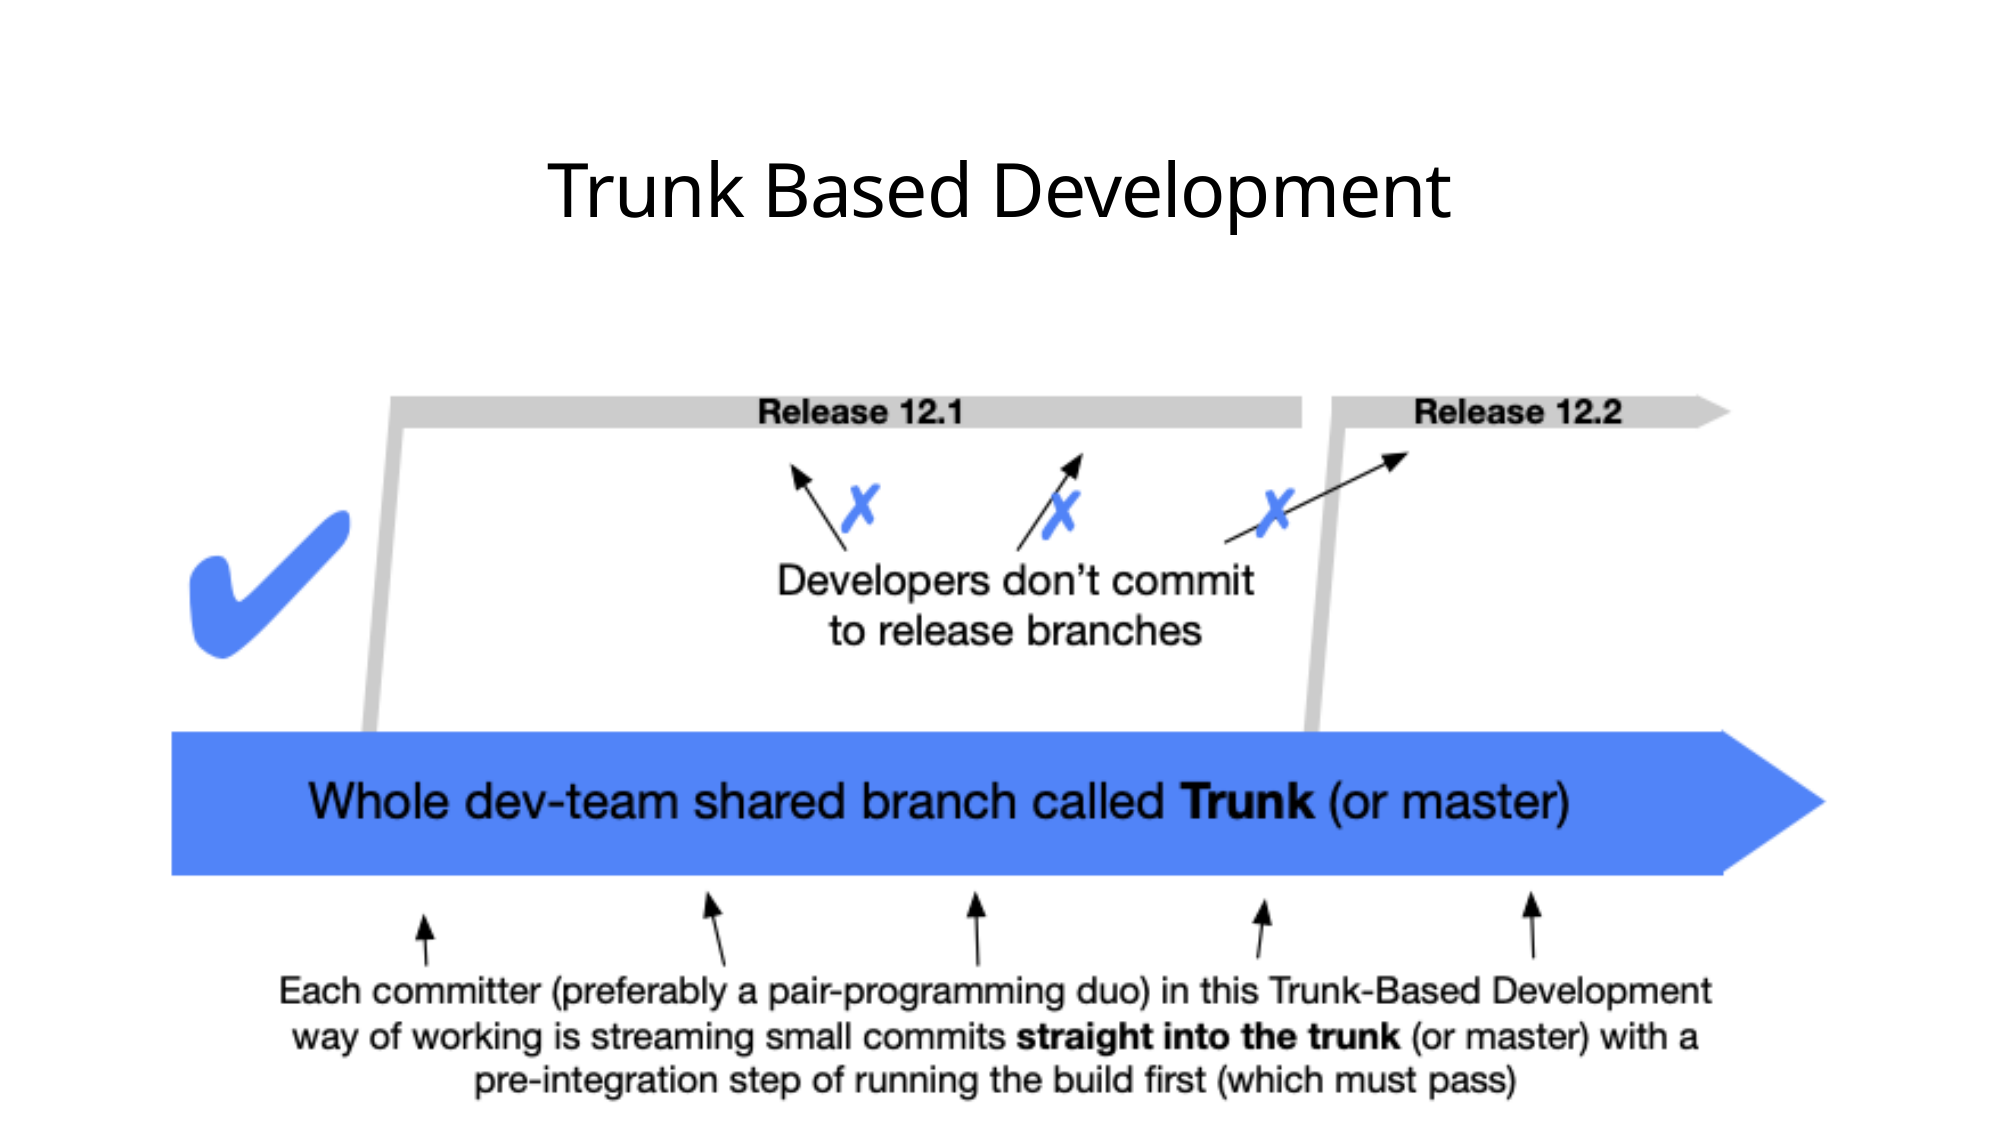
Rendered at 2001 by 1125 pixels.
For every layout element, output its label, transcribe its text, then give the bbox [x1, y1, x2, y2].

picture [170, 374, 1829, 1125]
title Trunk Based Development [96, 96, 1904, 279]
